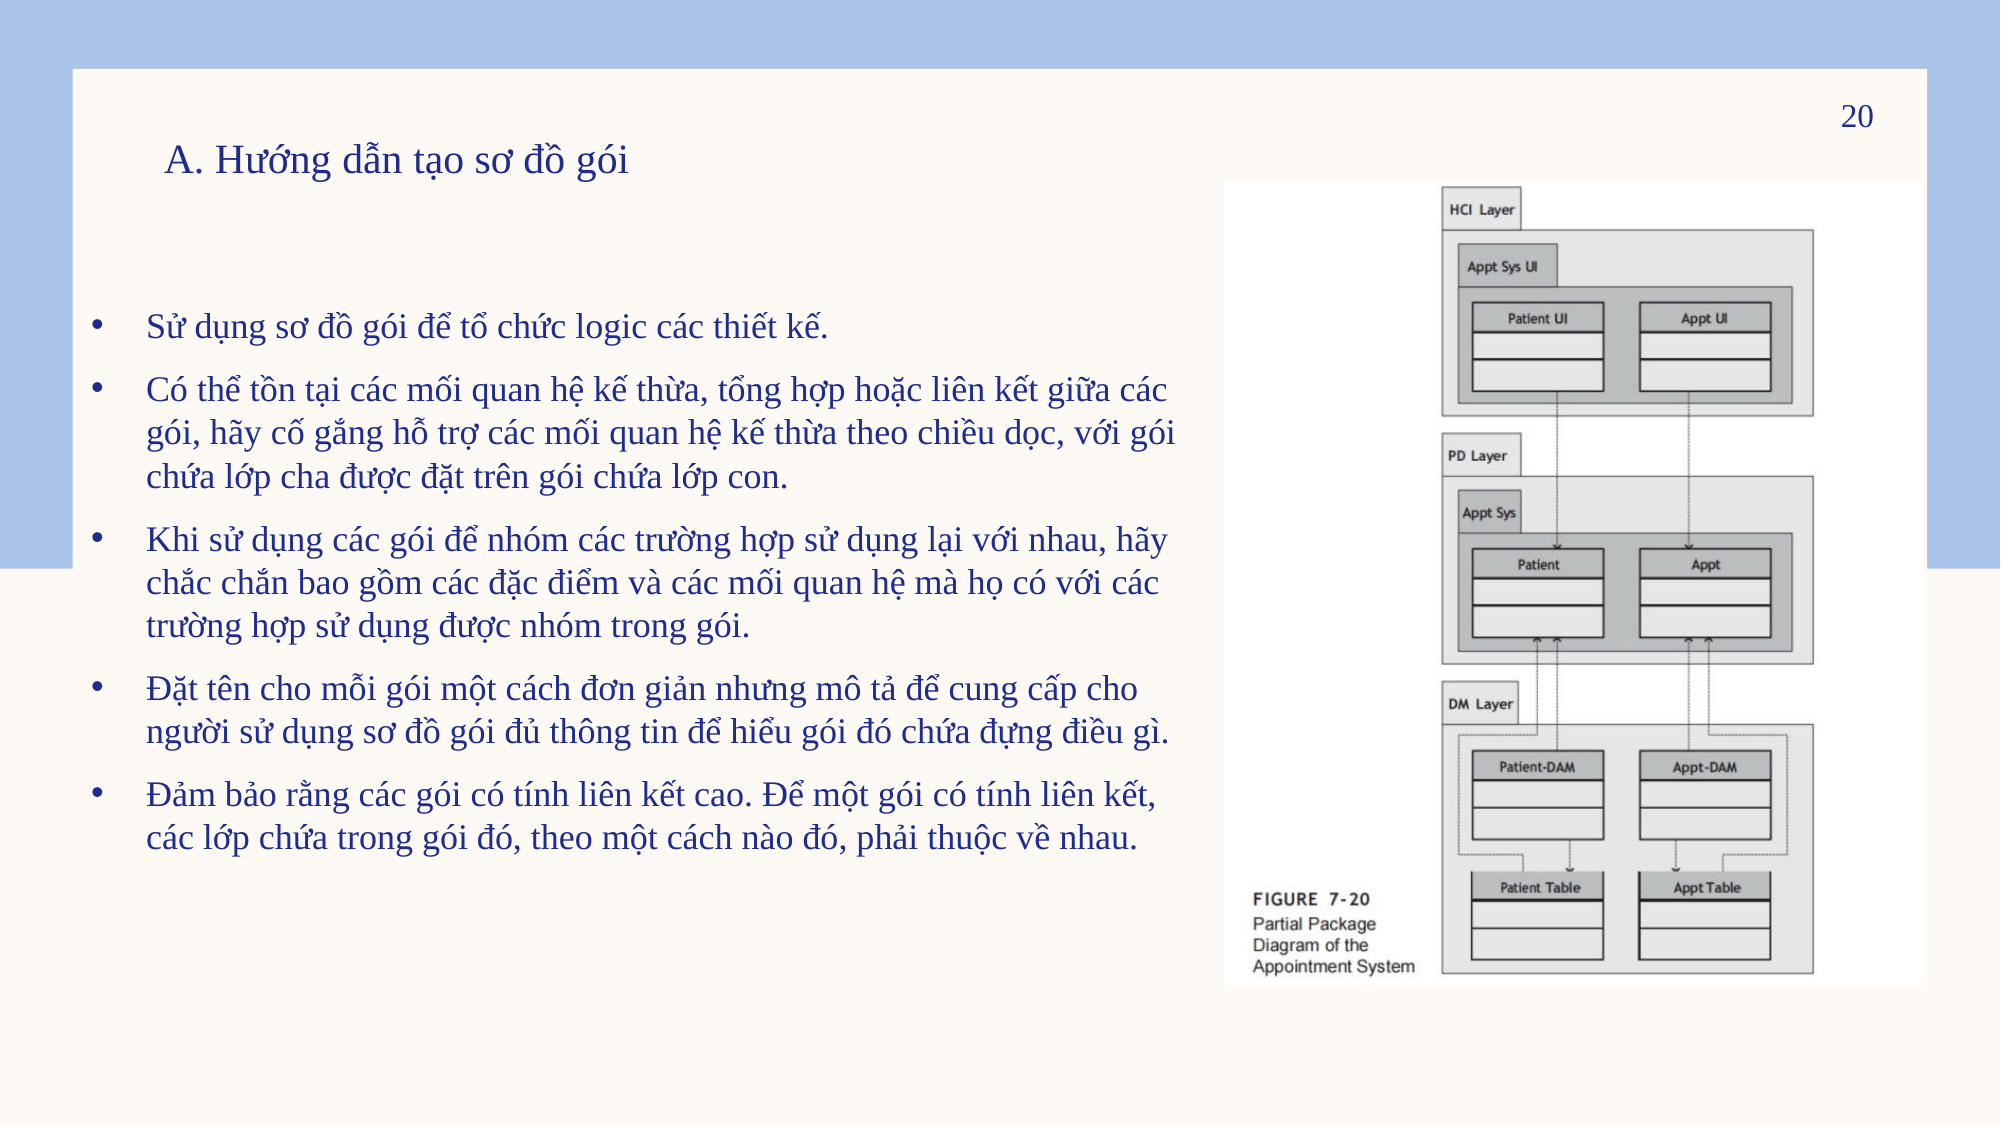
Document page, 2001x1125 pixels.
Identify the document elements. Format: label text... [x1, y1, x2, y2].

slide_number 20 [1699, 75, 1875, 153]
picture [1224, 181, 1924, 987]
list Sử dụng sơ đồ gói để tổ chức logic các thiết kế. Có thể tồn tại các mối quan hệ kế thừa, tổng hợp hoặc liên kết giữa các gói, hãy cố gắng hỗ trợ các mối quan hệ kế thừa theo chiều dọc, với gói chứa lớp cha được đặt trên gói chứa lớp con. Khi sử dụng các gói để nhóm các trường hợp sử dụng lại với nhau, hãy chắc chắn bao gồm các đặc điểm và các mối quan hệ mà họ có với các trường hợp sử dụng được nhóm trong gói. Đặt tên cho mỗi gói một cách đơn giản nhưng mô tả để cung cấp cho người sử dụng sơ đồ gói đủ thông tin để hiểu gói đó chứa đựng điều gì. Đảm bảo rằng các gói có tính liên kết cao. Để một gói có tính liên kết, các lớp chứa trong gói đó, theo một cách nào đó, phải thuộc về nhau. [76, 287, 1214, 936]
title A. Hướng dẫn tạo sơ đồ gói [0, 104, 900, 182]
